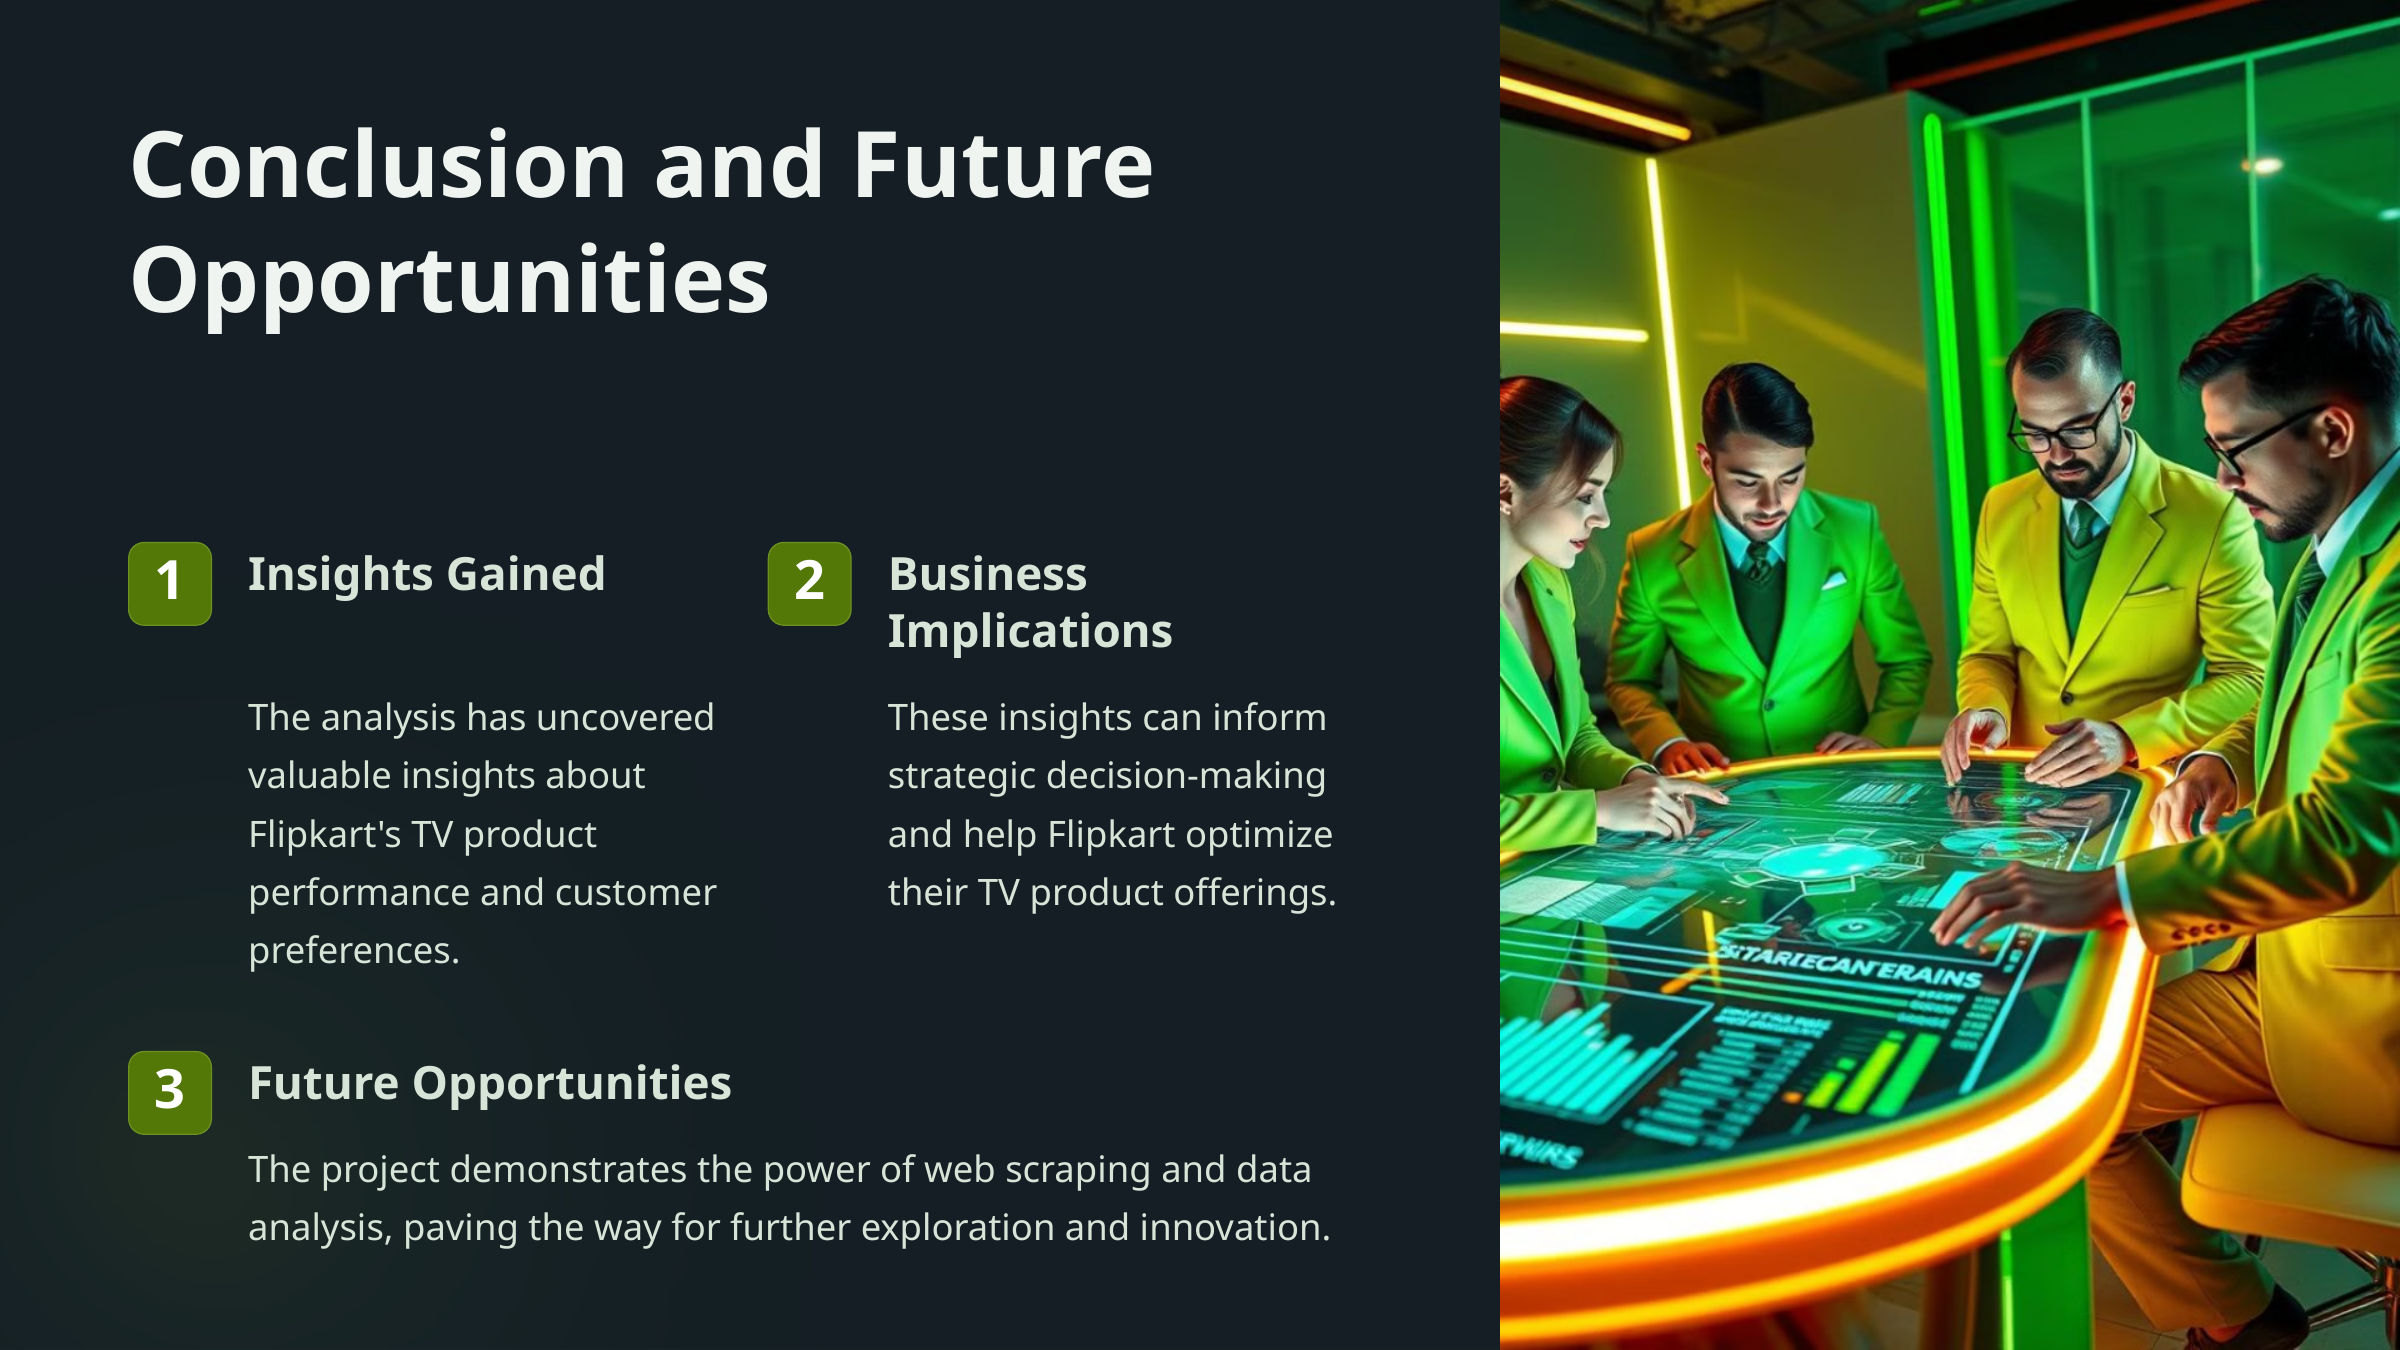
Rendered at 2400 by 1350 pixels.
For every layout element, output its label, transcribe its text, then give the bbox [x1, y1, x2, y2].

text_box 1 [155, 556, 185, 612]
text_box Business Implications [887, 542, 1372, 658]
text_box Insights Gained [248, 542, 732, 658]
text_box [768, 542, 852, 626]
text_box The analysis has uncovered valuable insights about Flipkart's TV product performance and customer preferences. [248, 679, 732, 974]
text_box Conclusion and Future Opportunities [128, 101, 1372, 446]
text_box [128, 542, 212, 626]
text_box Future Opportunities [248, 1051, 1004, 1109]
text_box The project demonstrates the power of web scraping and data analysis, paving the way for further exploration and innovation. [248, 1130, 1372, 1249]
text_box 2 [782, 556, 838, 612]
text_box 3 [140, 1065, 200, 1121]
picture [1499, 0, 2400, 1350]
text_box [128, 1051, 212, 1135]
text_box These insights can inform strategic decision-making and help Flipkart optimize their TV product offerings. [887, 679, 1372, 915]
